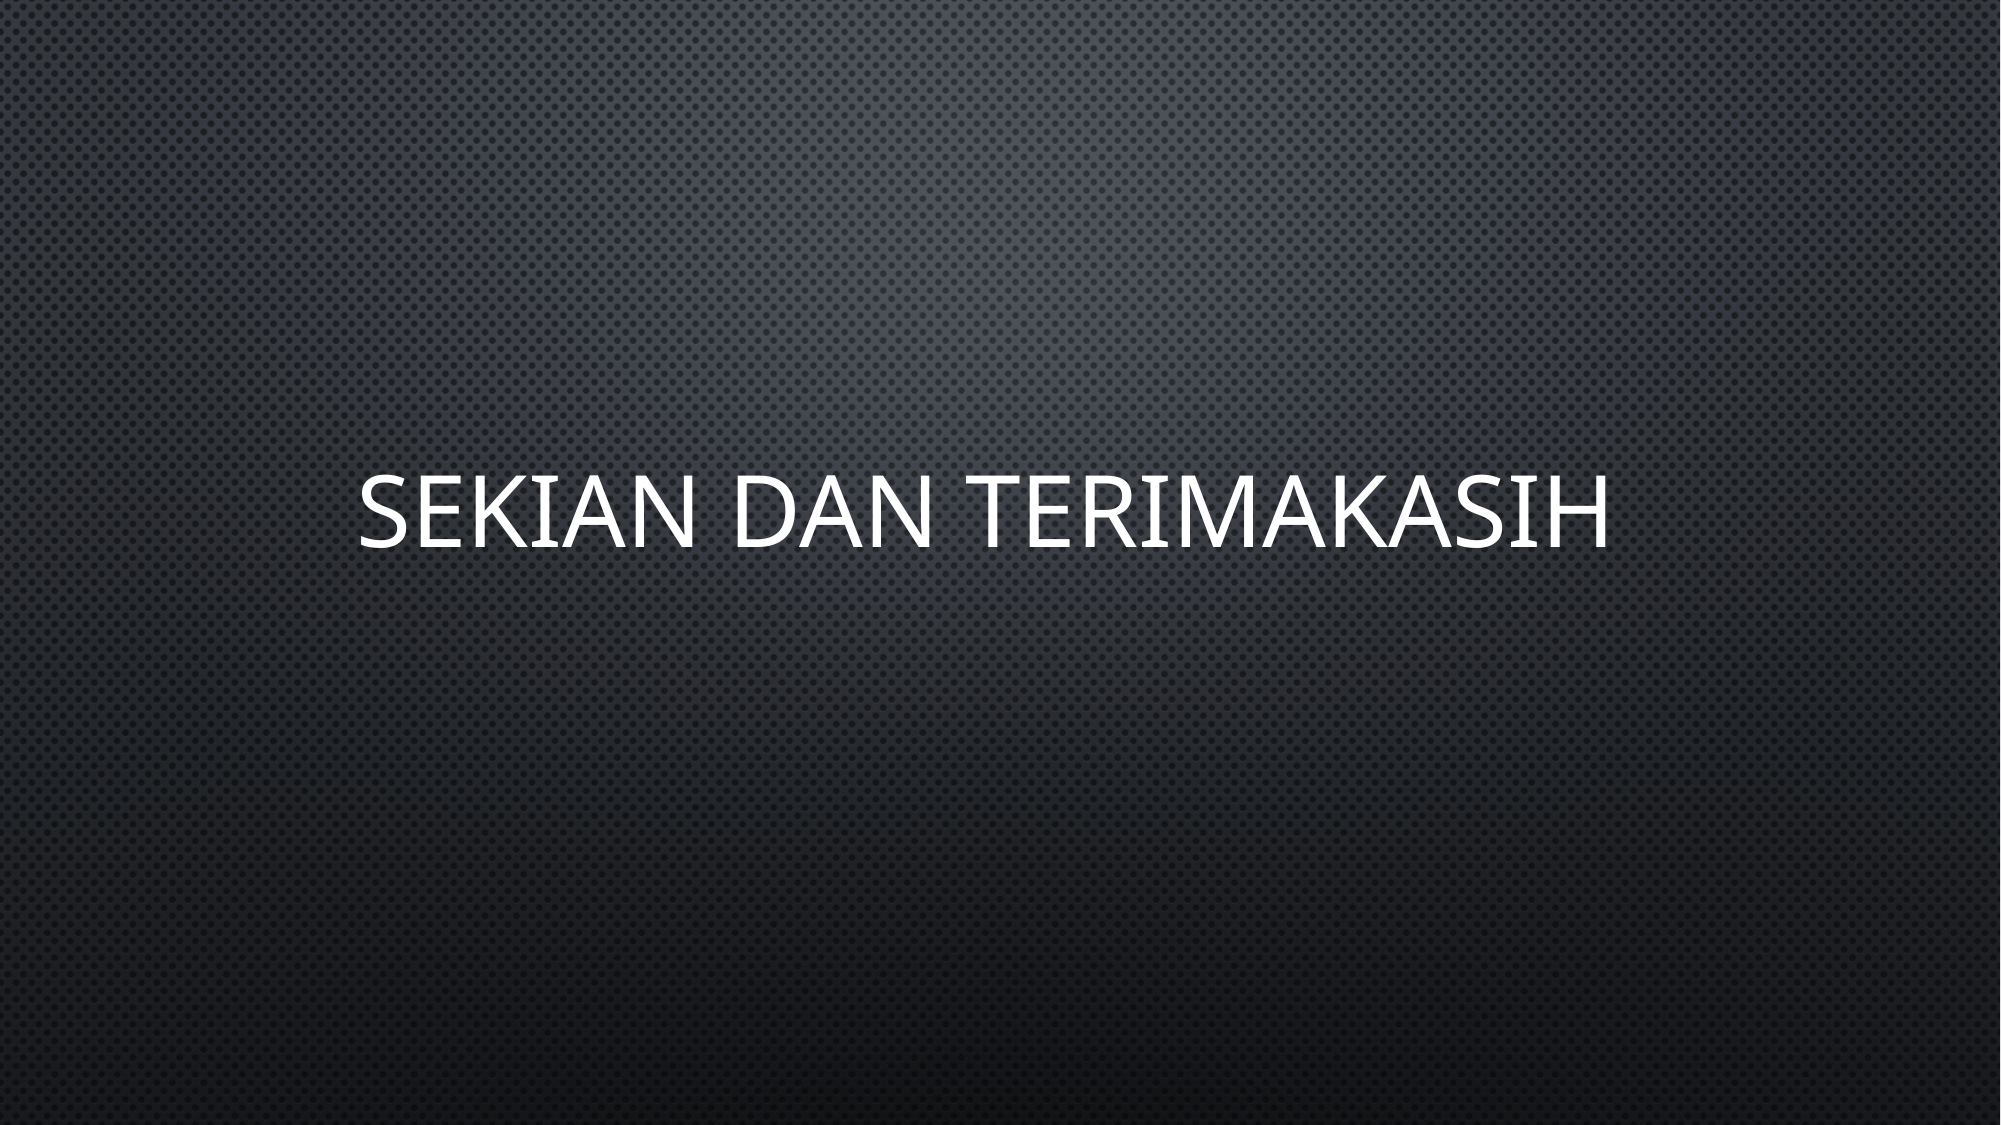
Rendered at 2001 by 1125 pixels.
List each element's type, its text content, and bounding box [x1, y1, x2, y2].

title Sekian dan terimakasih [187, 54, 1813, 961]
